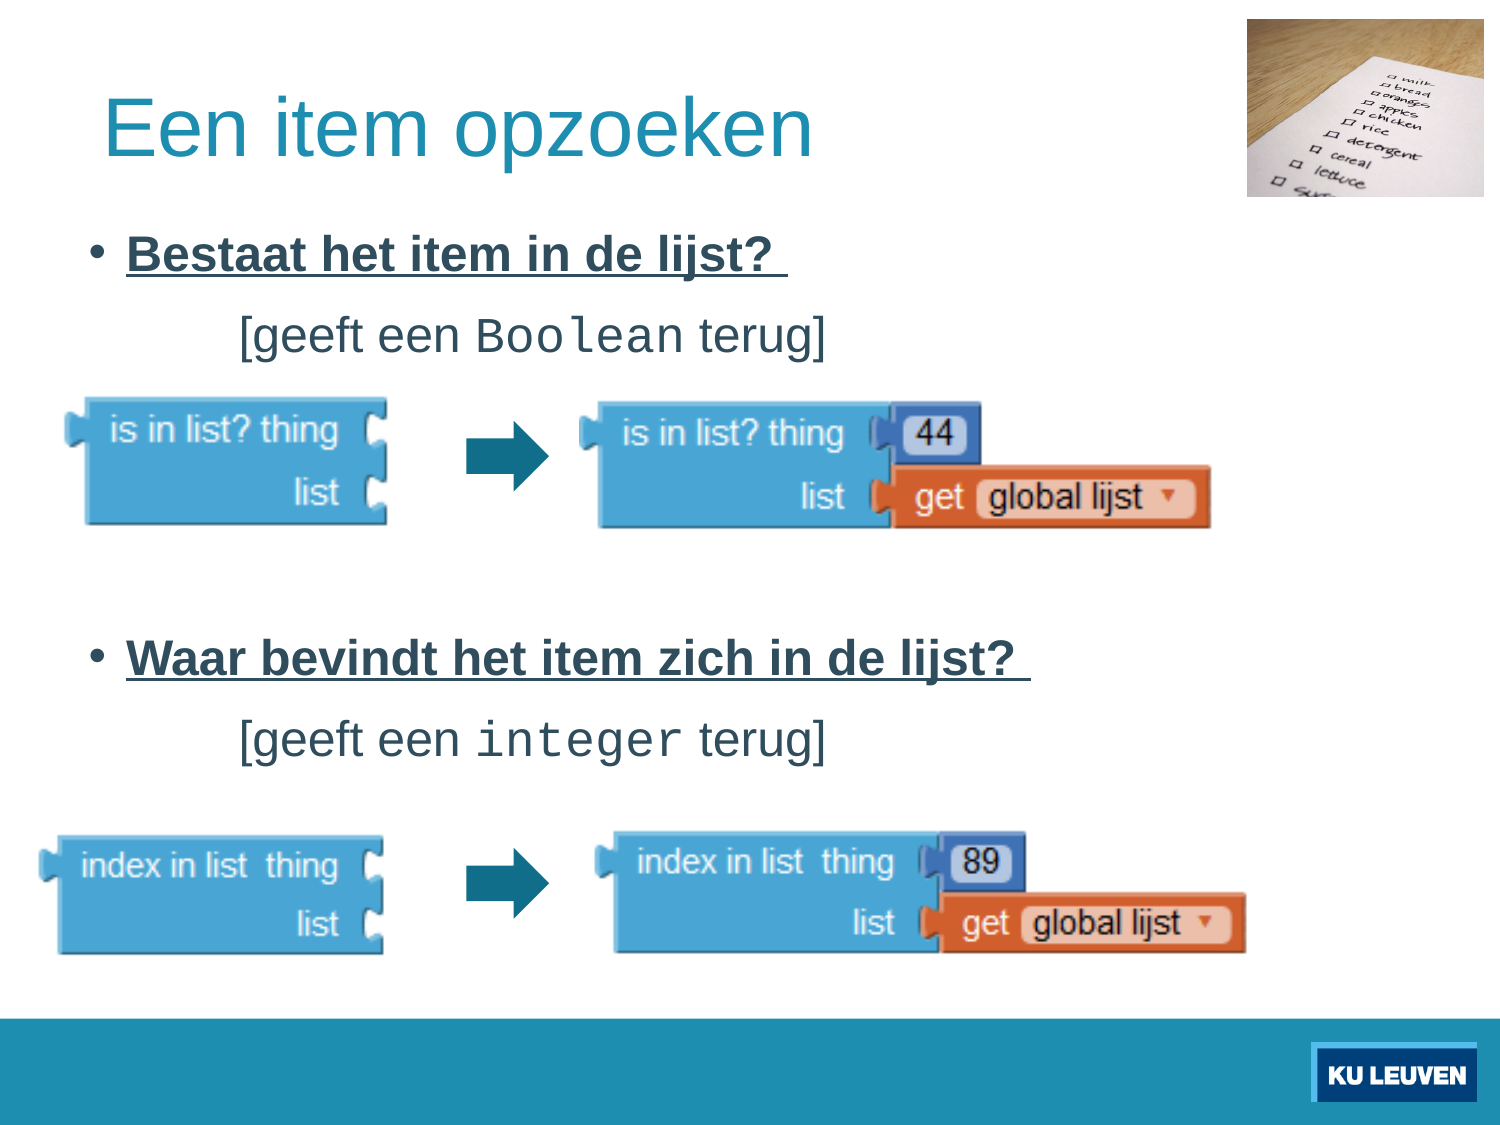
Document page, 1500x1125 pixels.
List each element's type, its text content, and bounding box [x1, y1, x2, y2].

title Een item opzoeken [93, 34, 1406, 220]
list Bestaat het item in de lijst? [geeft een Boolean terug] Waar bevindt het item zich in de lijst? [geeft een integer terug] [88, 220, 1457, 949]
picture [1246, 18, 1484, 197]
picture [29, 379, 433, 547]
picture [579, 379, 1224, 556]
picture [1311, 1042, 1477, 1102]
text_box [464, 845, 552, 921]
text_box [464, 418, 552, 494]
picture [579, 812, 1261, 975]
picture [22, 809, 398, 968]
